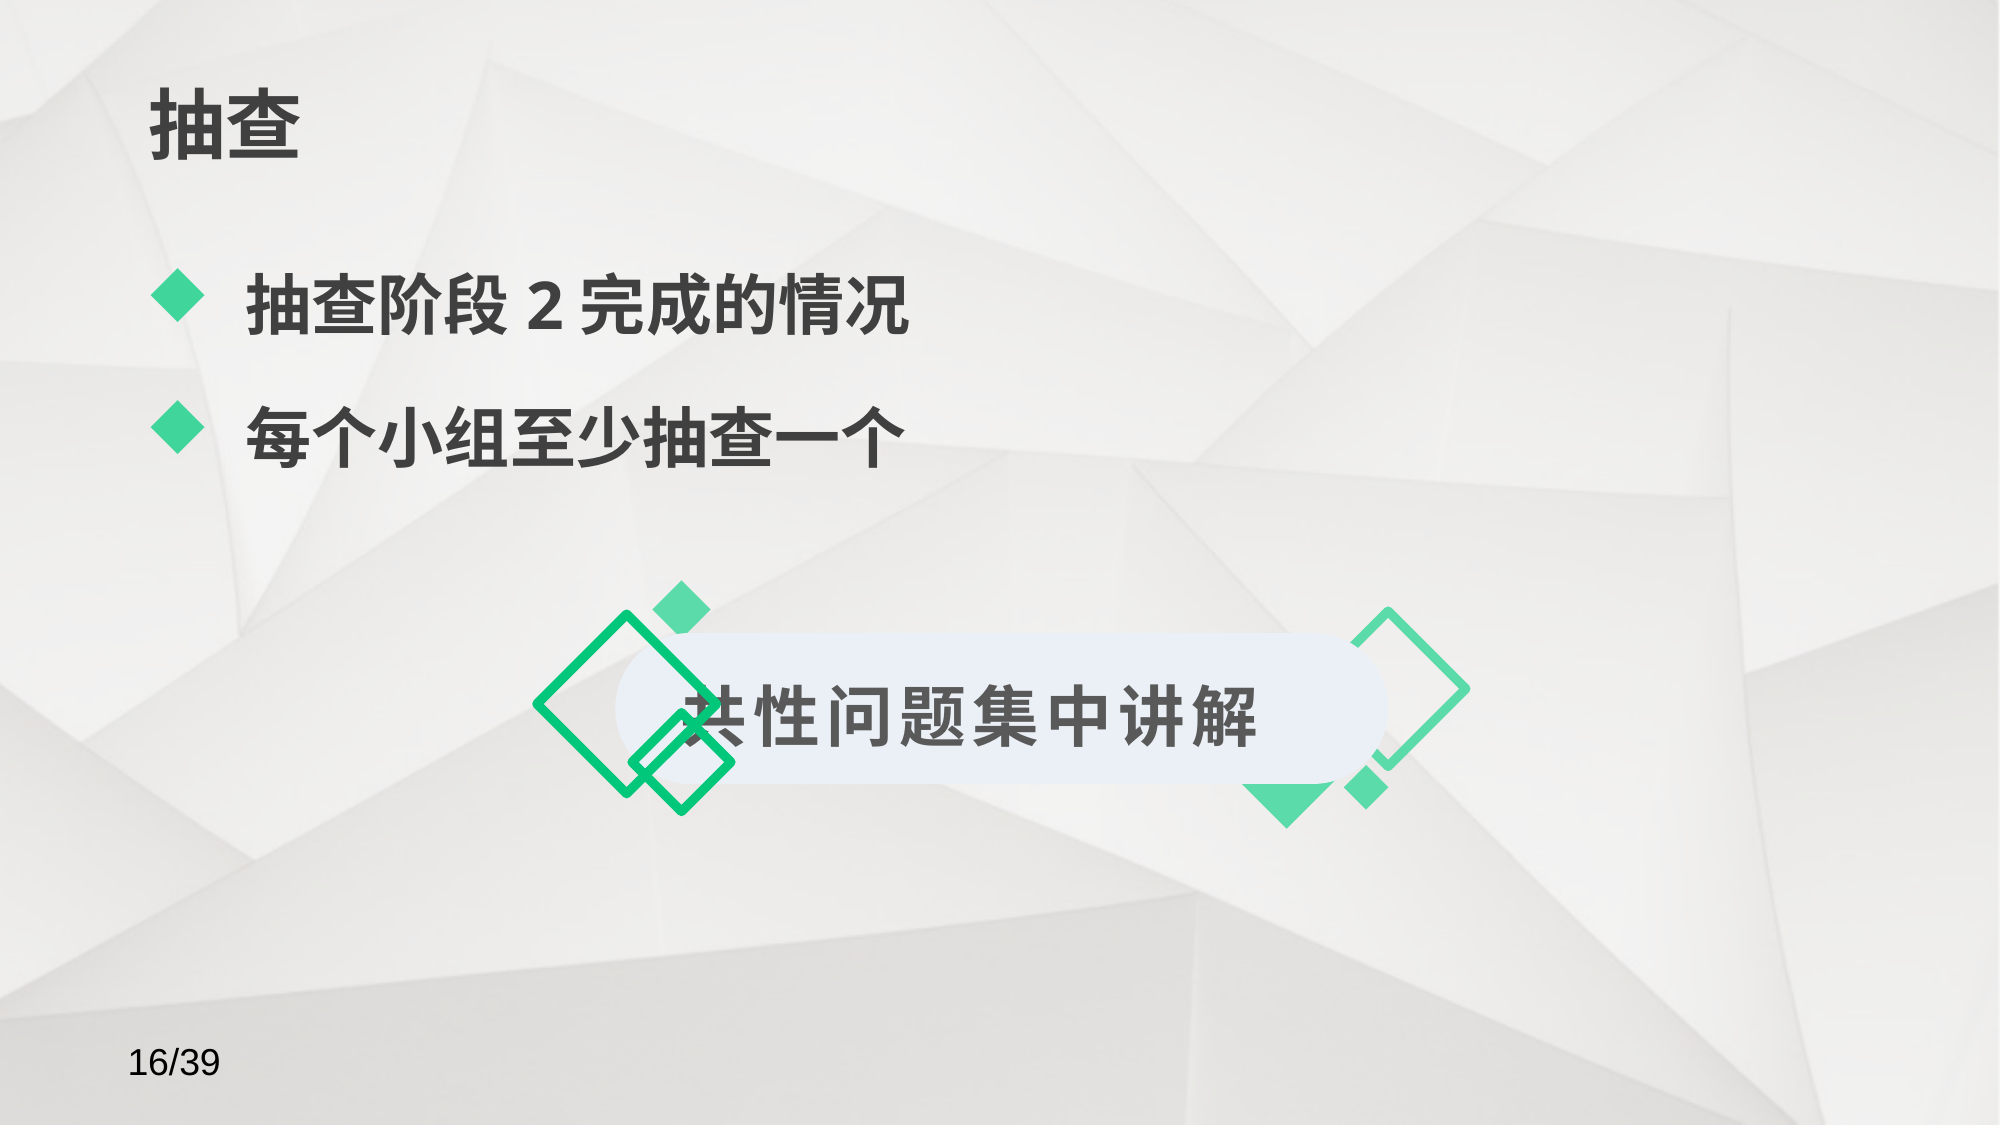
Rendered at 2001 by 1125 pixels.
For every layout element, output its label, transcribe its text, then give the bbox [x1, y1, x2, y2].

picture [0, 0, 2001, 1125]
title 抽查 [129, 45, 1692, 201]
list 抽查阶段2完成的情况 每个小组至少抽查一个 [126, 214, 1880, 1006]
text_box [562, 588, 1444, 807]
